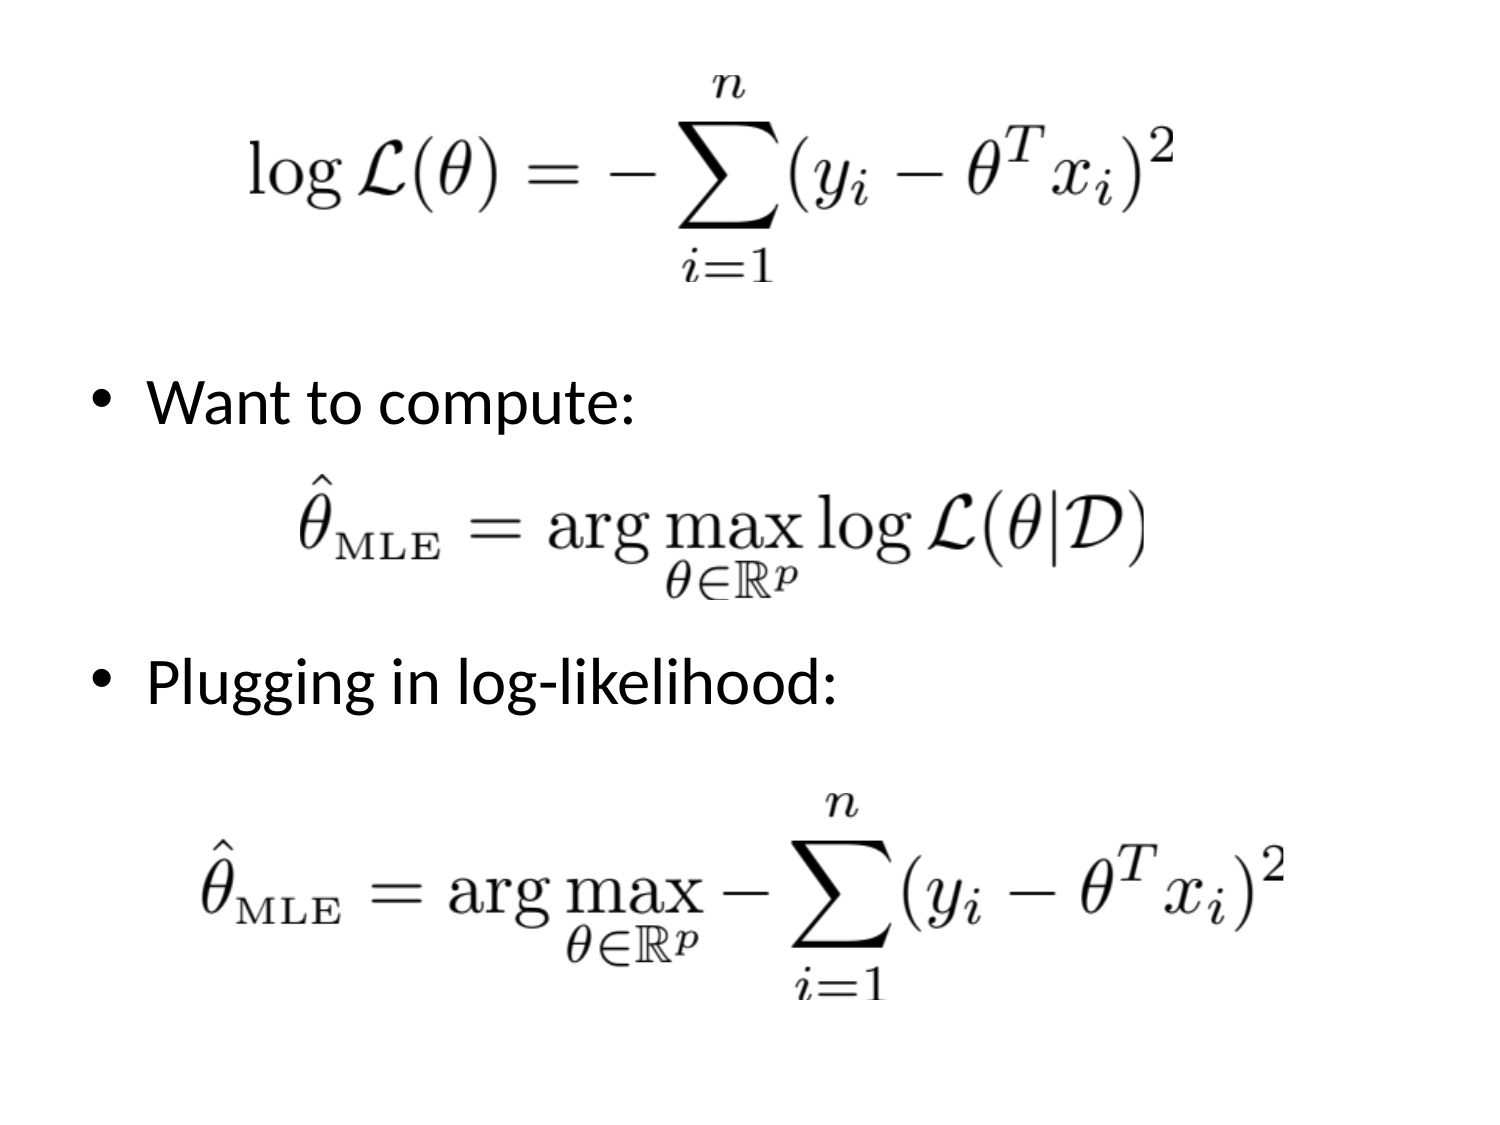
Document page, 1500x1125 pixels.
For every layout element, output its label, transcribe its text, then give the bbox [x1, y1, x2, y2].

list Want to compute: Plugging in log-likelihood: [75, 350, 1425, 1050]
picture [249, 74, 1174, 282]
picture [199, 793, 1284, 1001]
picture [299, 474, 1144, 601]
